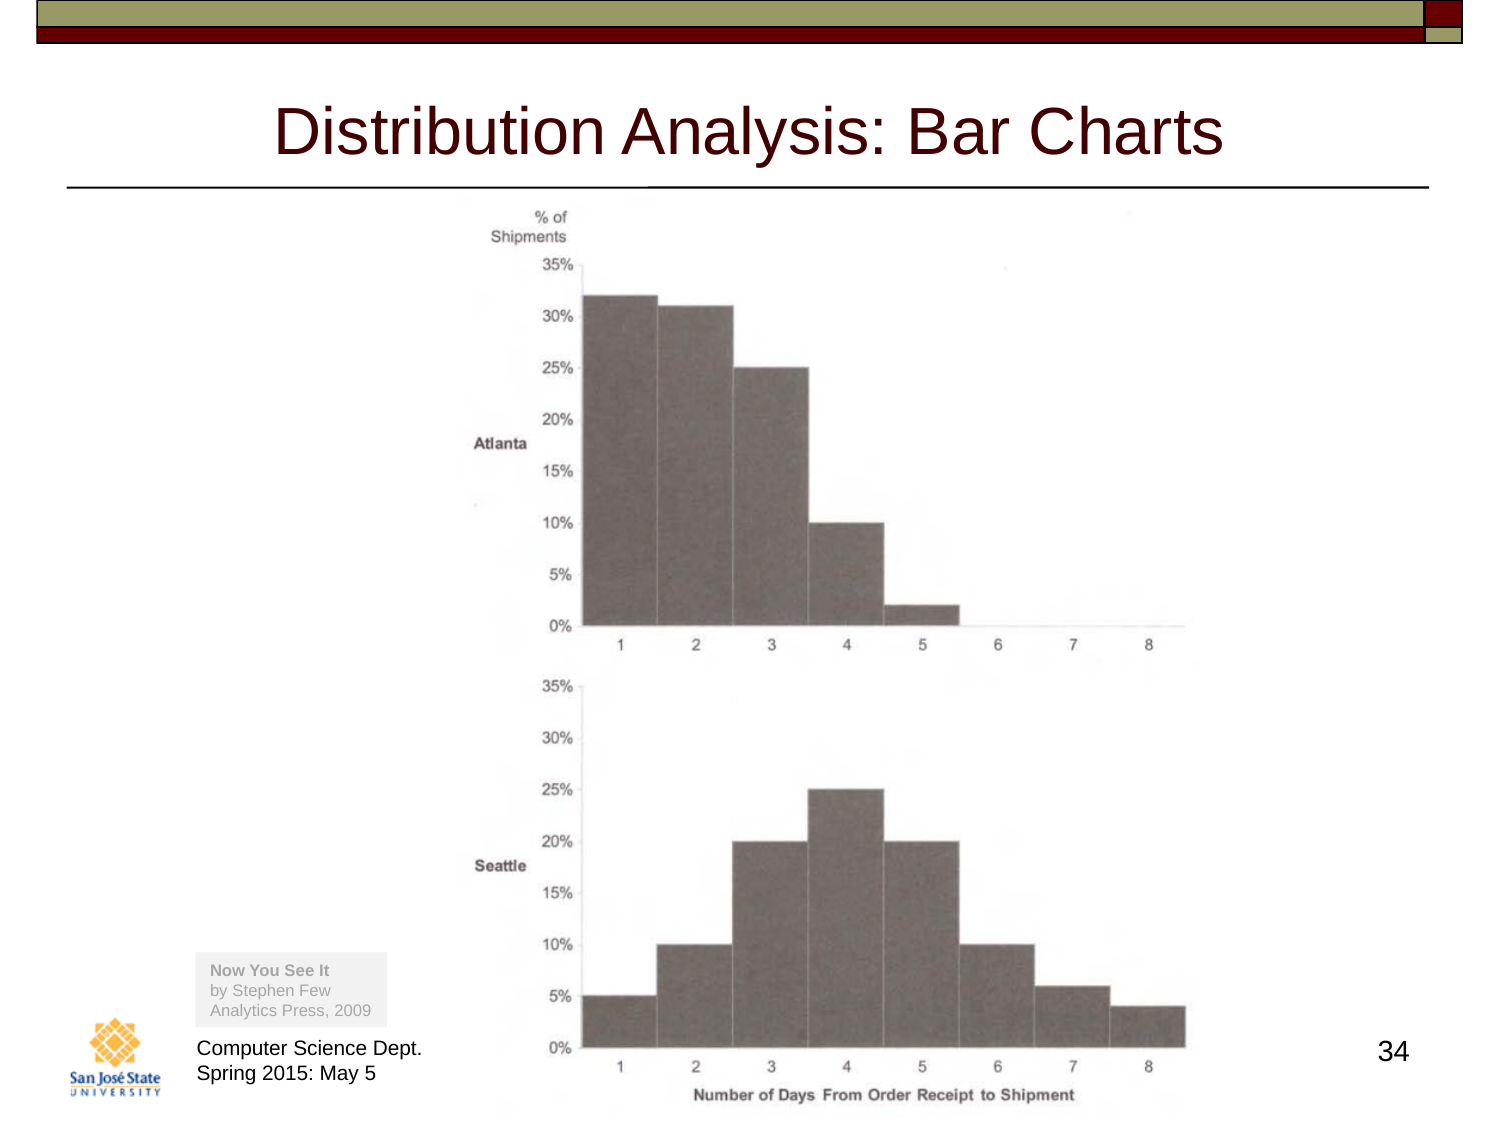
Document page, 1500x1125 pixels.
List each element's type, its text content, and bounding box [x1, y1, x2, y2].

text_box Now You See It by Stephen Few Analytics Press, 2009 [195, 952, 387, 1028]
title Distribution Analysis: Bar Charts [75, 67, 1425, 175]
slide_number 34 [1205, 1025, 1425, 1100]
picture [454, 194, 1201, 1118]
picture [60, 1012, 166, 1112]
